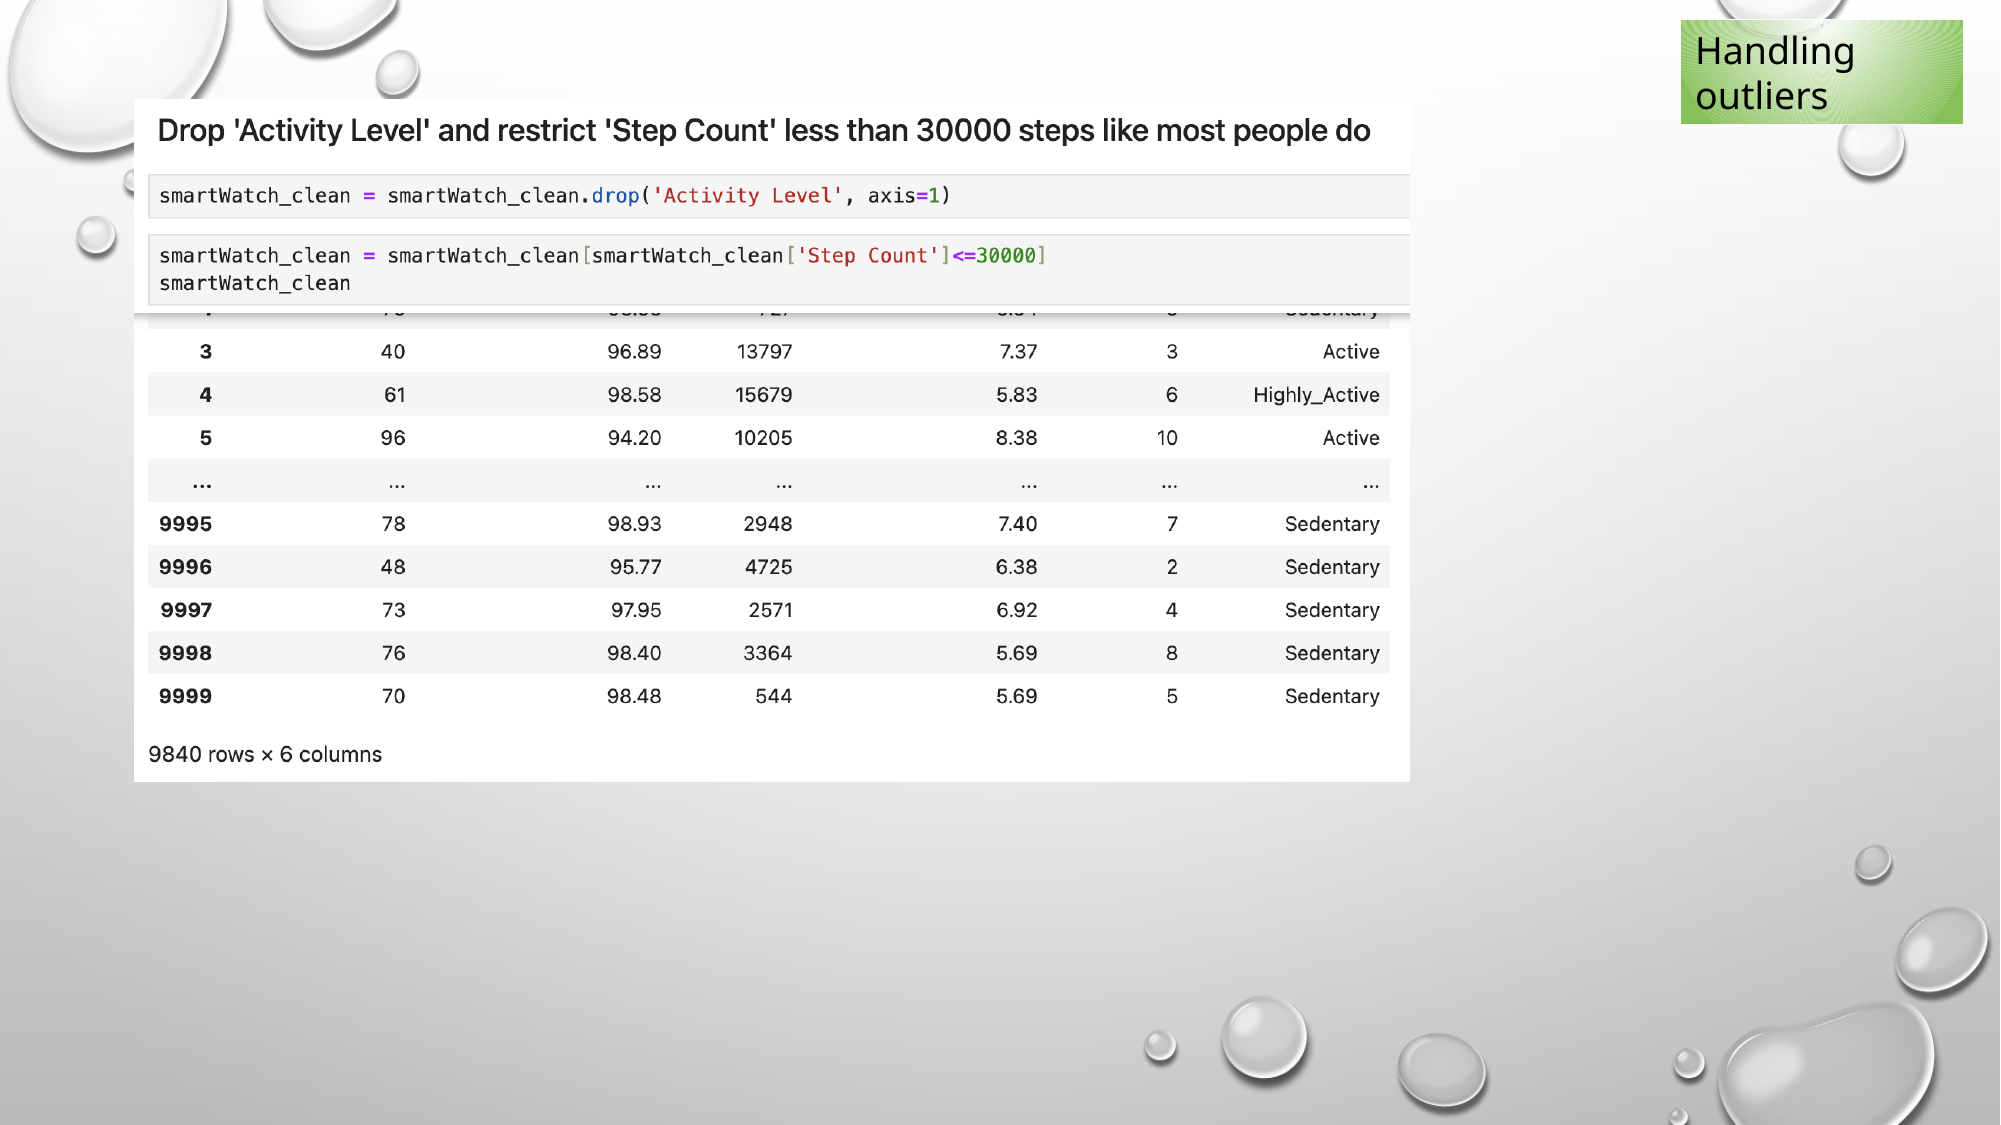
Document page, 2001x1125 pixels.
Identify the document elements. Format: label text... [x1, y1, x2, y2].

picture [0, 0, 2000, 1125]
text_box Handling outliers [1680, 19, 1964, 125]
